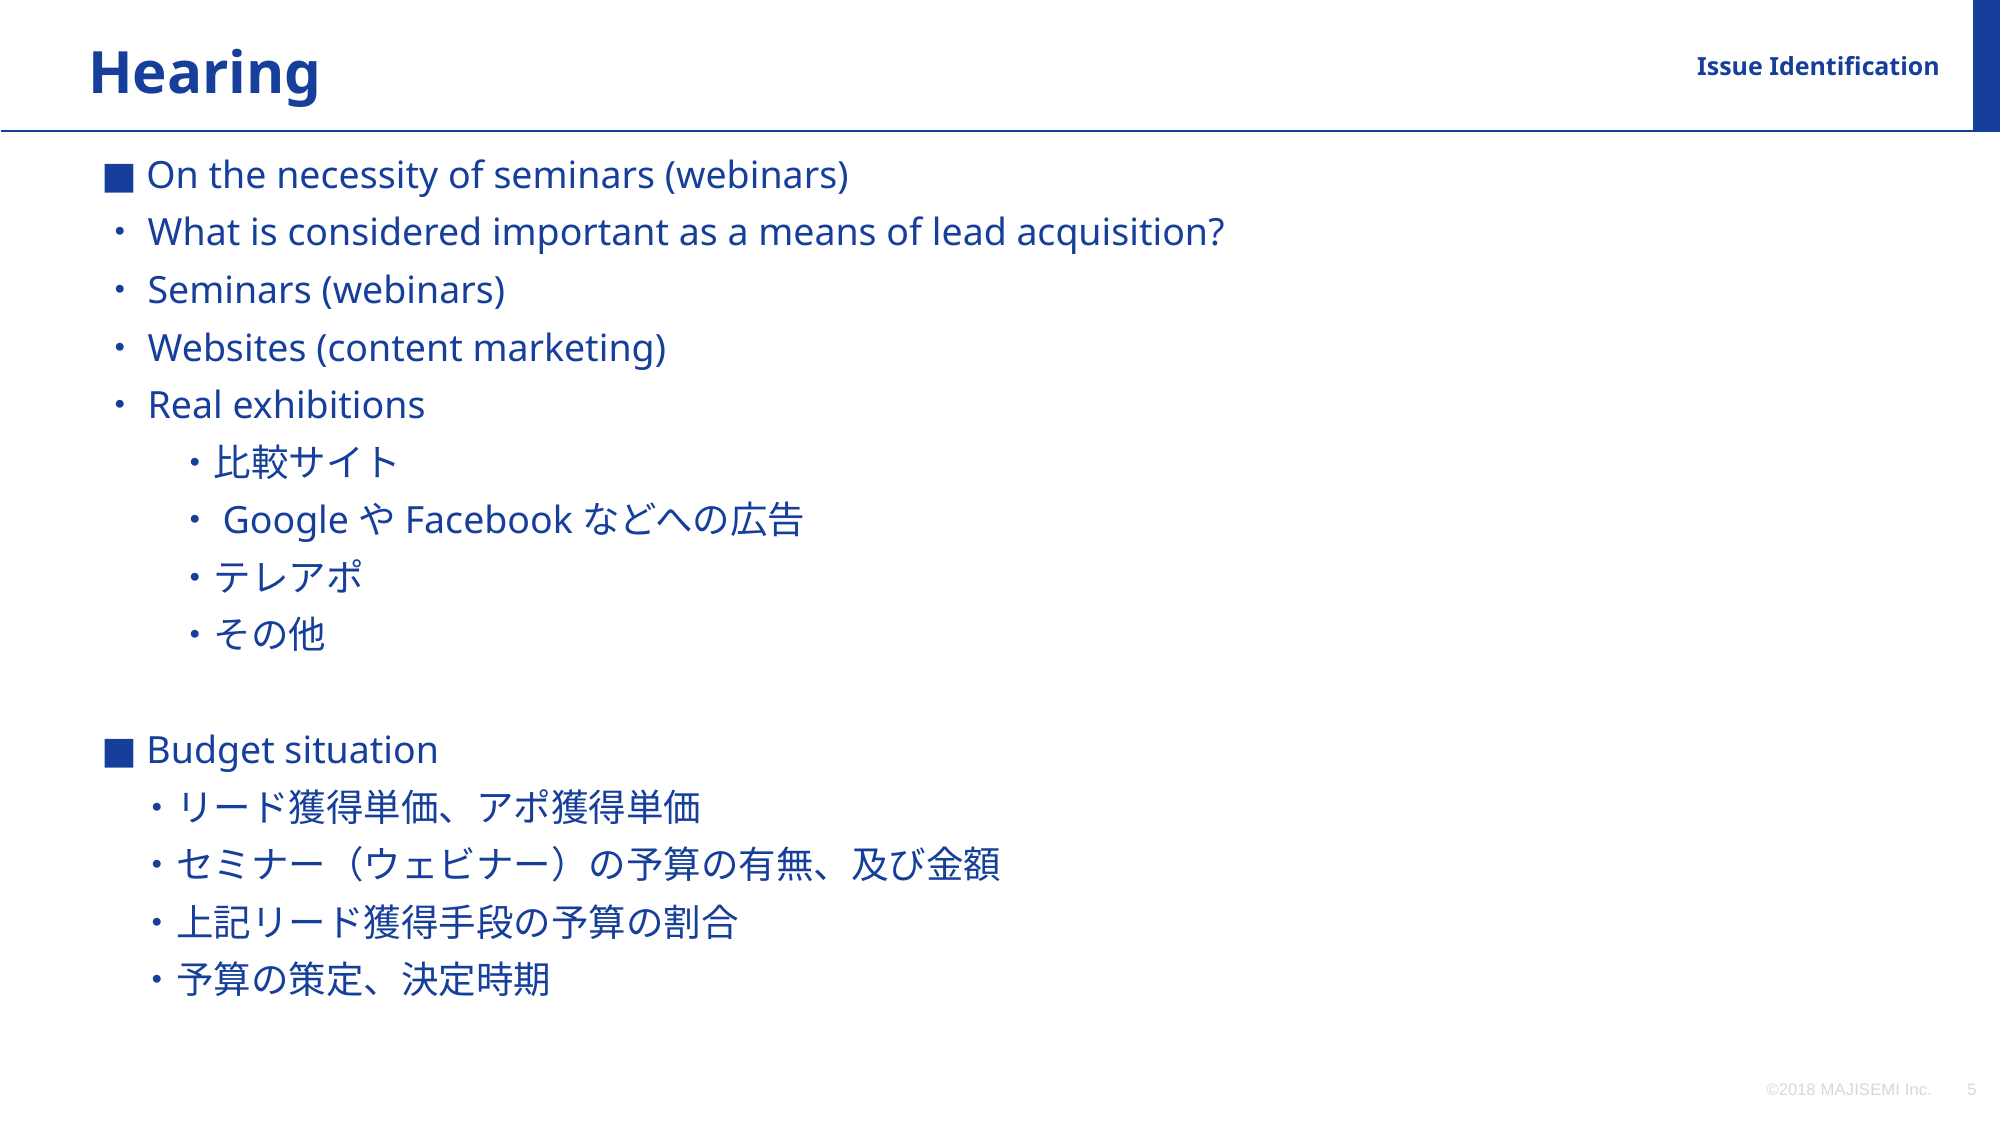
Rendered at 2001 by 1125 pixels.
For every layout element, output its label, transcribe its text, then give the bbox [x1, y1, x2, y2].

text_box Issue Identification [1530, 41, 1956, 89]
text_box ■ On the necessity of seminars (webinars) ・What is considered important as a means of lead acquisition? ・Seminars (webinars) ・Websites (content marketing) ・Real exhibitions ・比較サイト ・GoogleやFacebookなどへの広告 ・テレアポ ・その他 ■ Budget situation ・リード獲得単価、アポ獲得単価 ・セミナー（ウェビナー）の予算の有無、及び金額 ・上記リード獲得手段の予算の割合 ・予算の策定、決定時期 [86, 143, 1938, 1009]
text_box [1973, 0, 2000, 130]
text_box Hearing [73, 17, 1473, 113]
slide_number ‹#› [1948, 1058, 1992, 1119]
text_box ©2018 MAJISEMI Inc. [1707, 1058, 1948, 1119]
